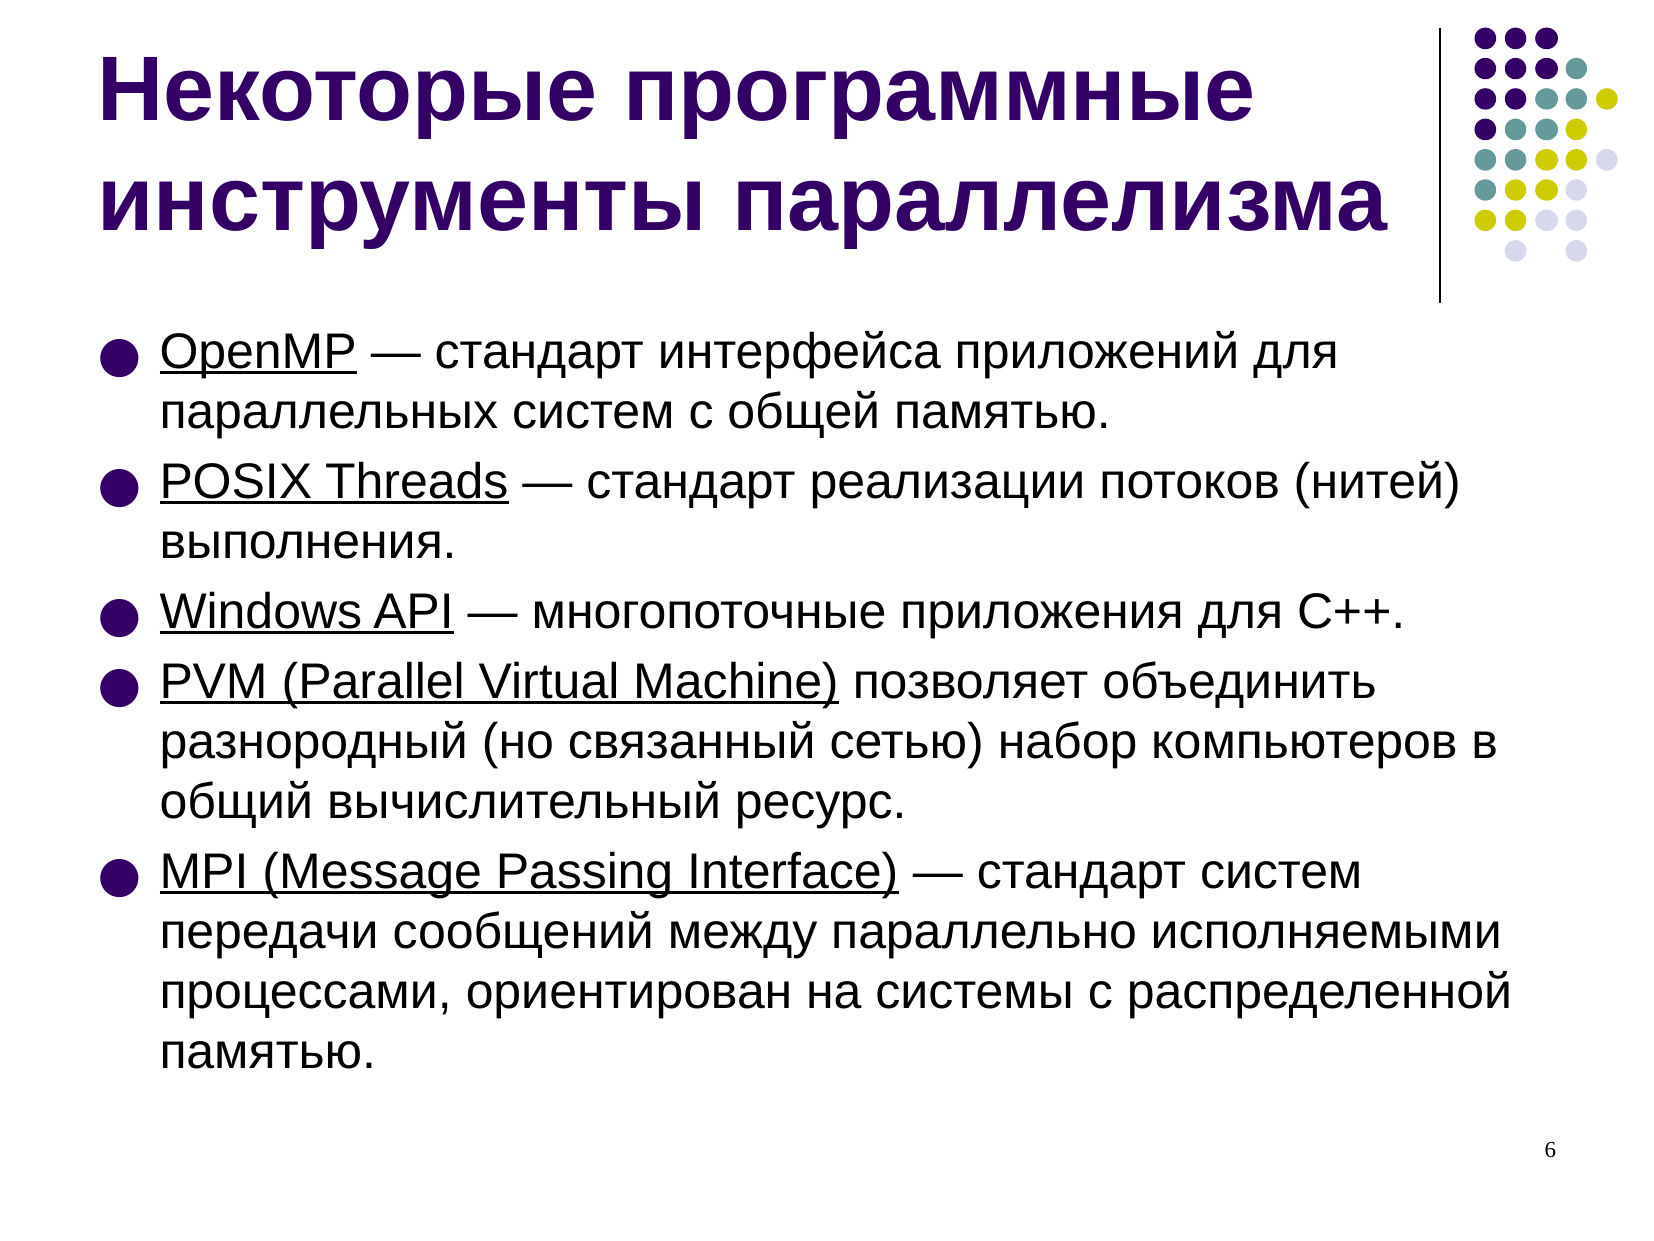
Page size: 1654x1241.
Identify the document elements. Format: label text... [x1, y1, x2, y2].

text_box ‹#› [1185, 1129, 1572, 1213]
list OpenMP — стандарт интерфейса приложений для параллельных систем с общей памятью. POSIX Threads — стандарт реализации потоков (нитей) выполнения. Windows API — многопоточные приложения для C++. PVM (Parallel Virtual Machine) позволяет объединить разнородный (но связанный сетью) набор компьютеров в общий вычислительный ресурс. MPI (Message Passing Interface) — стандарт систем передачи сообщений между параллельно исполняемыми процессами, ориентирован на системы с распределенной памятью. [82, 310, 1572, 1109]
title Некоторые программные инструменты параллелизма [82, 22, 1447, 257]
